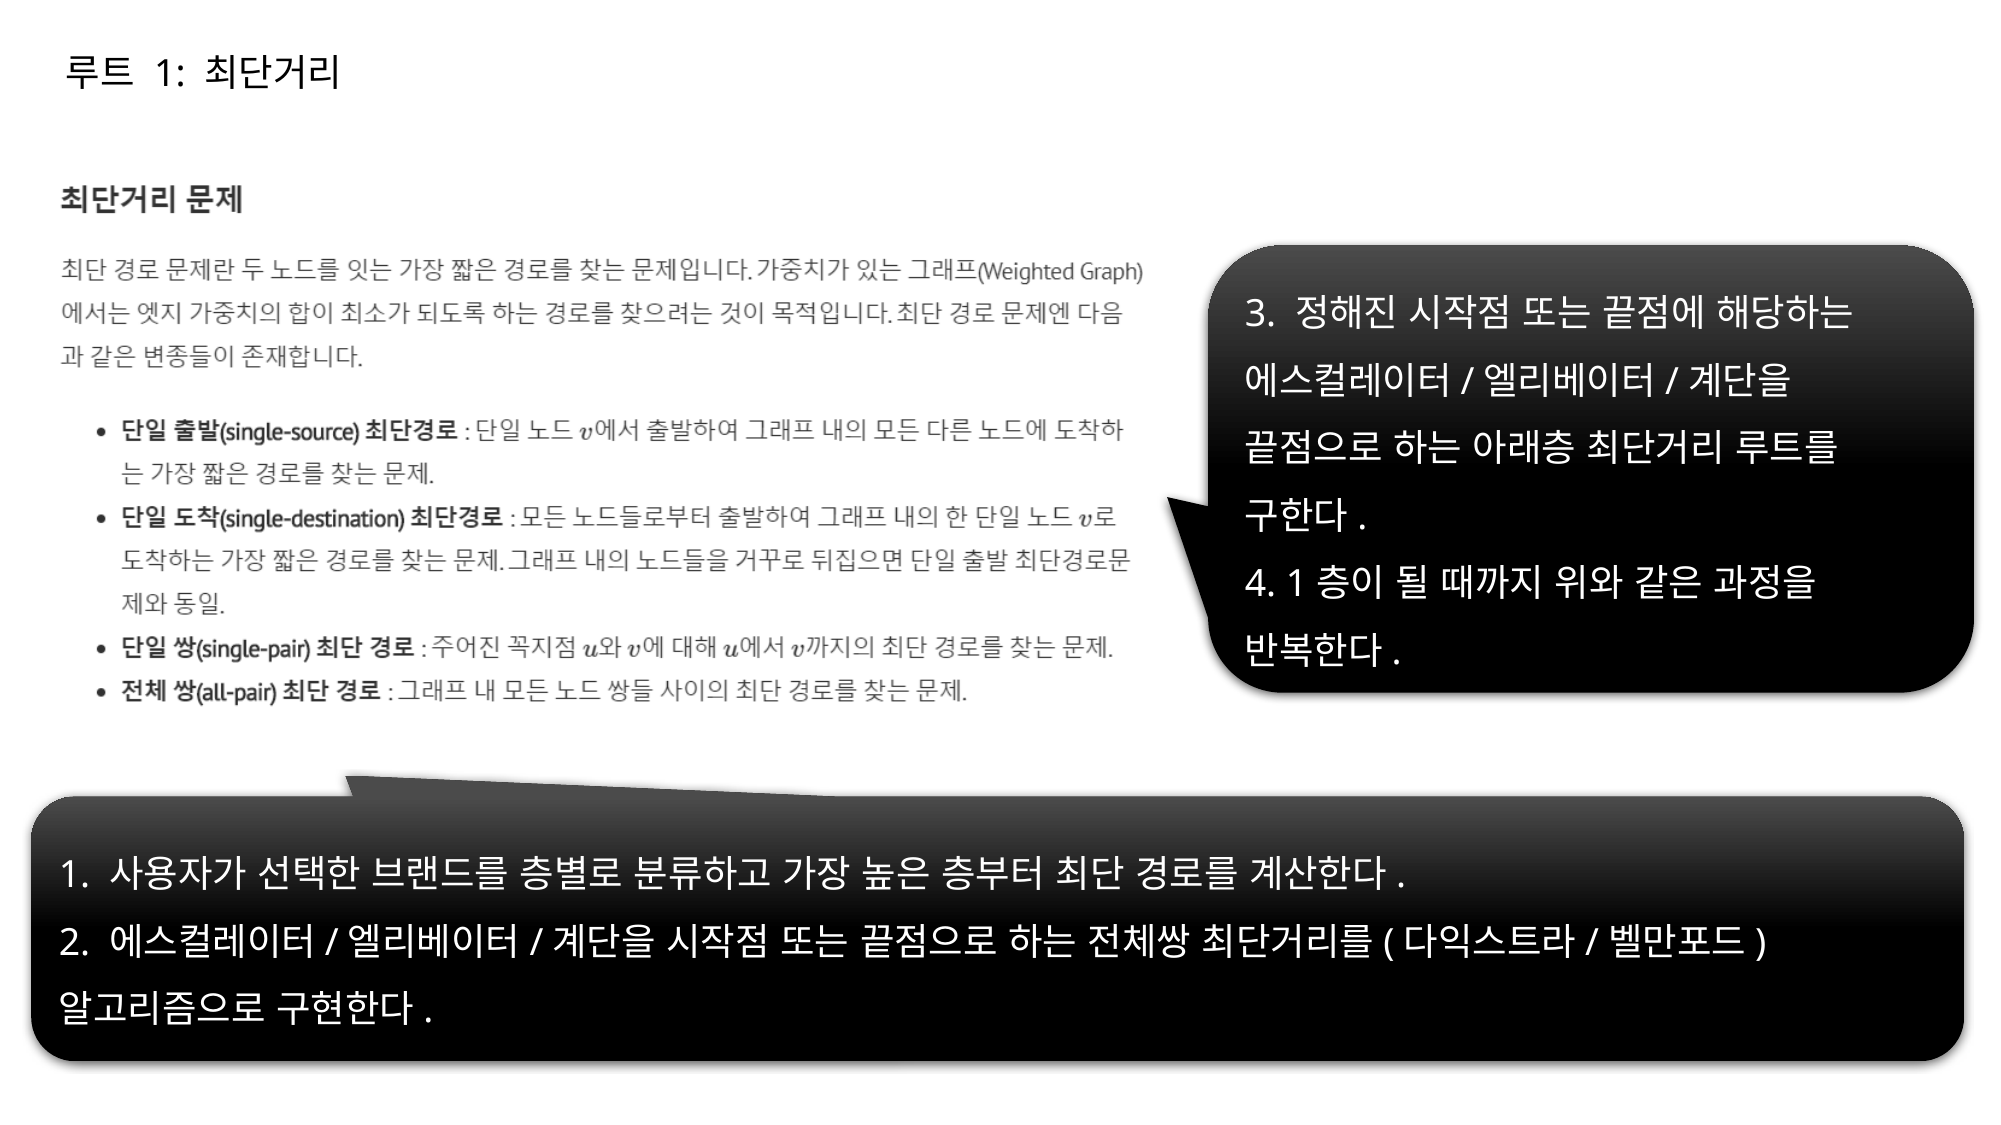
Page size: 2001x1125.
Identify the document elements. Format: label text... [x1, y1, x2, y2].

text_box 루트 1: 최단거리 [50, 41, 1081, 102]
picture [50, 177, 1149, 722]
text_box 3. 정해진 시작점 또는 끝점에 해당하는 에스컬레이터/엘리베이터/계단을 끝점으로 하는 아래층 최단거리 루트를 구한다. 4. 1층이 될 때까지 위와 같은 과정을 반복한다. [1167, 245, 1975, 693]
text_box 1. 사용자가 선택한 브랜드를 층별로 분류하고 가장 높은 층부터 최단 경로를 계산한다. 2. 에스컬레이터/엘리베이터/계단을 시작점 또는 끝점으로 하는 전체쌍 최단거리를(다익스트라/벨만포드) 알고리즘으로 구현한다. [31, 775, 1965, 1062]
